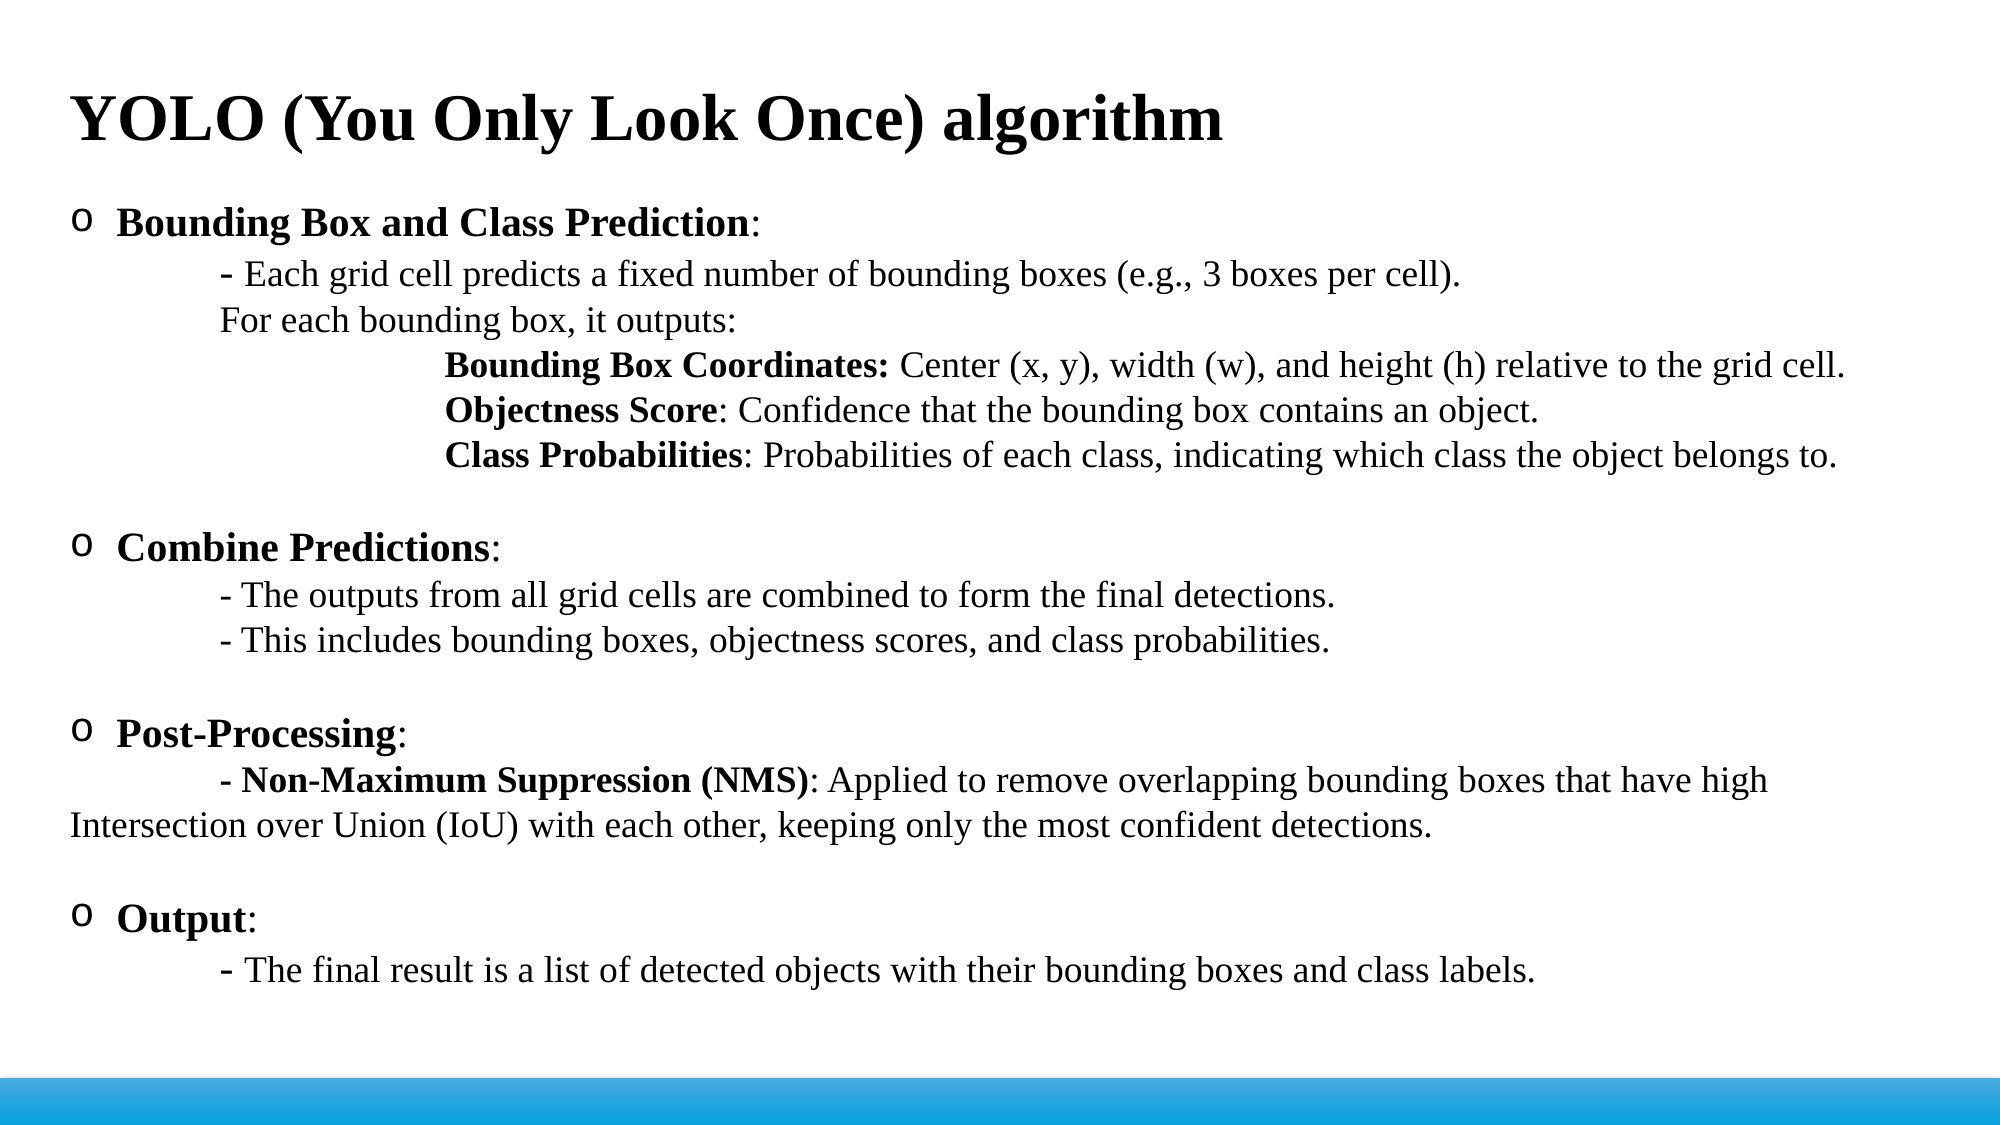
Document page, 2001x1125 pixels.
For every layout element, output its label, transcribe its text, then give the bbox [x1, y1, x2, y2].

text_box Bounding Box and Class Prediction: - Each grid cell predicts a fixed number of bounding boxes (e.g., 3 boxes per cell). For each bounding box, it outputs: Bounding Box Coordinates: Center (x, y), width (w), and height (h) relative to the grid cell. Objectness Score: Confidence that the bounding box contains an object. Class Probabilities: Probabilities of each class, indicating which class the object belongs to. Combine Predictions: - The outputs from all grid cells are combined to form the final detections. - This includes bounding boxes, objectness scores, and class probabilities. Post-Processing: - Non-Maximum Suppression (NMS): Applied to remove overlapping bounding boxes that have high Intersection over Union (IoU) with each other, keeping only the most confident detections. Output: - The final result is a list of detected objects with their bounding boxes and class labels. [54, 187, 1954, 998]
text_box YOLO (You Only Look Once) algorithm [54, 66, 1720, 161]
text_box [0, 1078, 2000, 1125]
